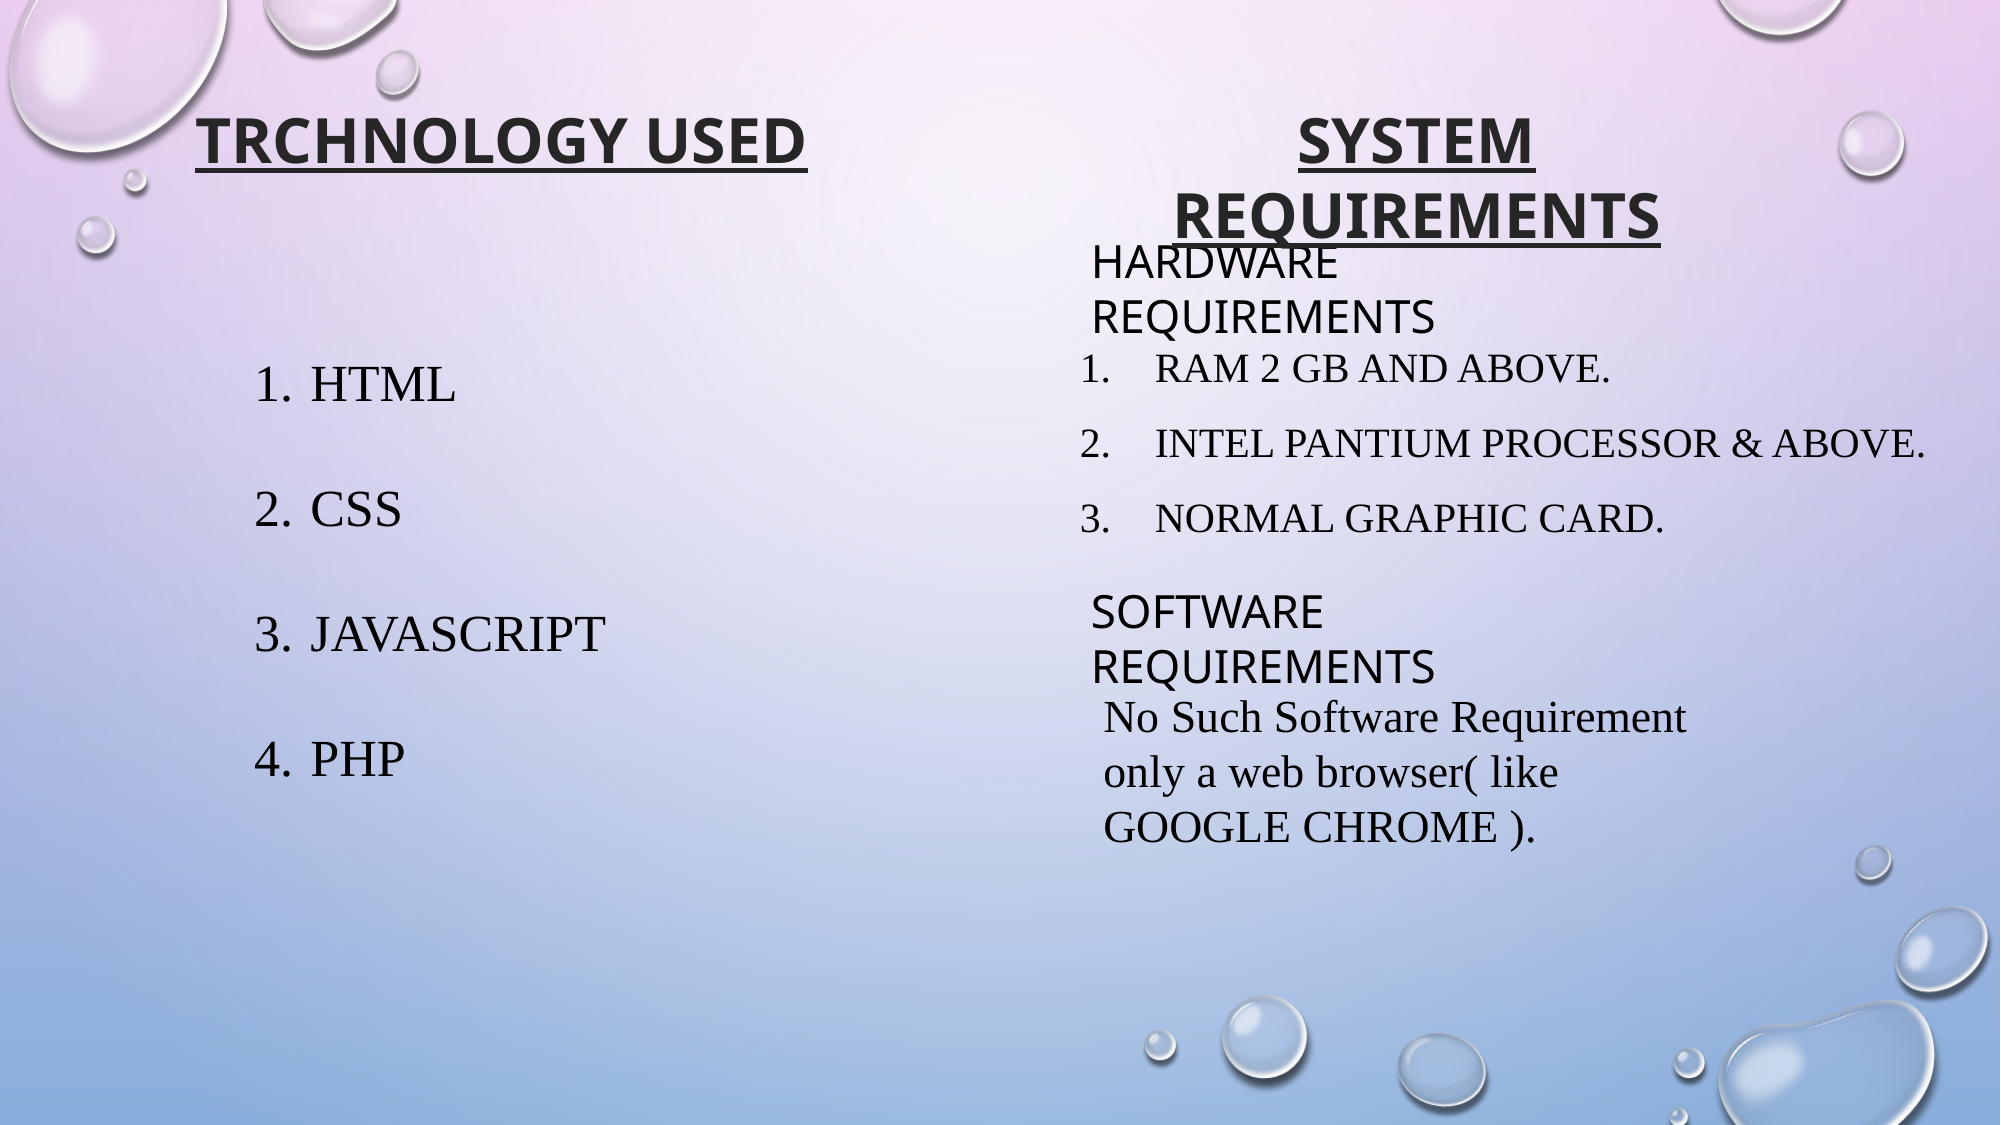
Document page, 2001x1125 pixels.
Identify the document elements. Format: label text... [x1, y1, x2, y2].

text_box RAM 2 GB AND ABOVE. INTEL PANTIUM PROCESSOR & ABOVE. NORMAL GRAPHIC CARD. [1065, 308, 1953, 549]
text_box HARDWARE REQUIREMENTS [1076, 258, 1656, 308]
text_box HTML CSS JAVASCRIPT PHP [239, 279, 636, 795]
picture [0, 0, 2000, 1125]
text_box SYSTEM REQUIREMENTS [1062, 93, 1771, 258]
text_box SOFTWARE REQUIREMENTS [1076, 575, 1656, 700]
text_box No Such Software Requirement only a web browser( like GOOGLE CHROME ). [1088, 679, 1715, 859]
text_box TRCHNOLOGY USED [147, 93, 856, 184]
